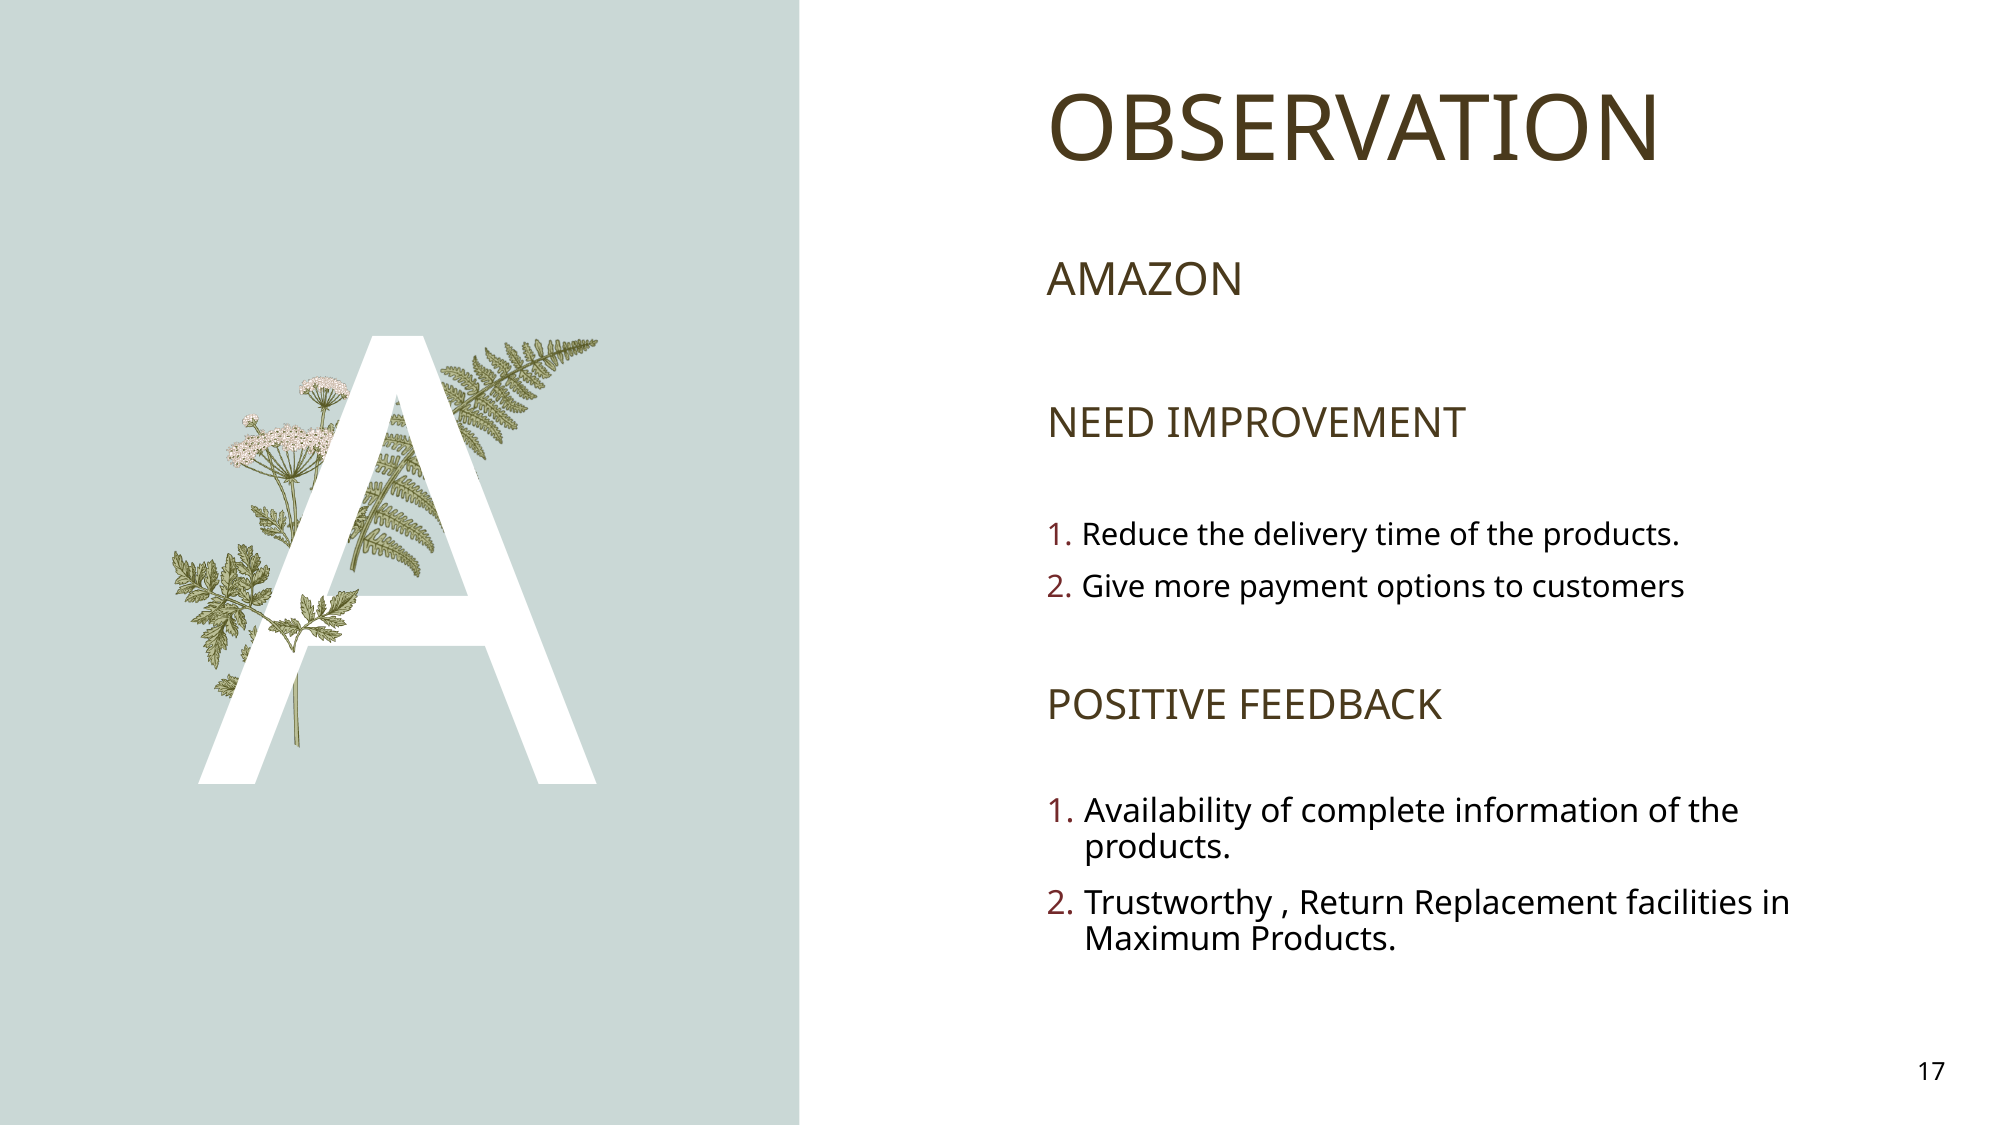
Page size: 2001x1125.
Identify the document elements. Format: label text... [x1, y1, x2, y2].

text_box POSITIVE FEEDBACK [1031, 662, 1863, 737]
text_box AMAZON [1031, 248, 1429, 314]
list Reduce the delivery time of the products. Give more payment options to customers [1031, 455, 1863, 614]
list A [76, 233, 720, 930]
slide_number 17 [1510, 1042, 1961, 1103]
list Availability of complete information of the products. Trustworthy , Return Replacement facilities in Maximum Products. [1031, 786, 1863, 1017]
list NEED IMPROVEMENT [1031, 381, 1863, 455]
picture [162, 541, 368, 672]
title OBSERVATION [1031, 22, 1848, 240]
